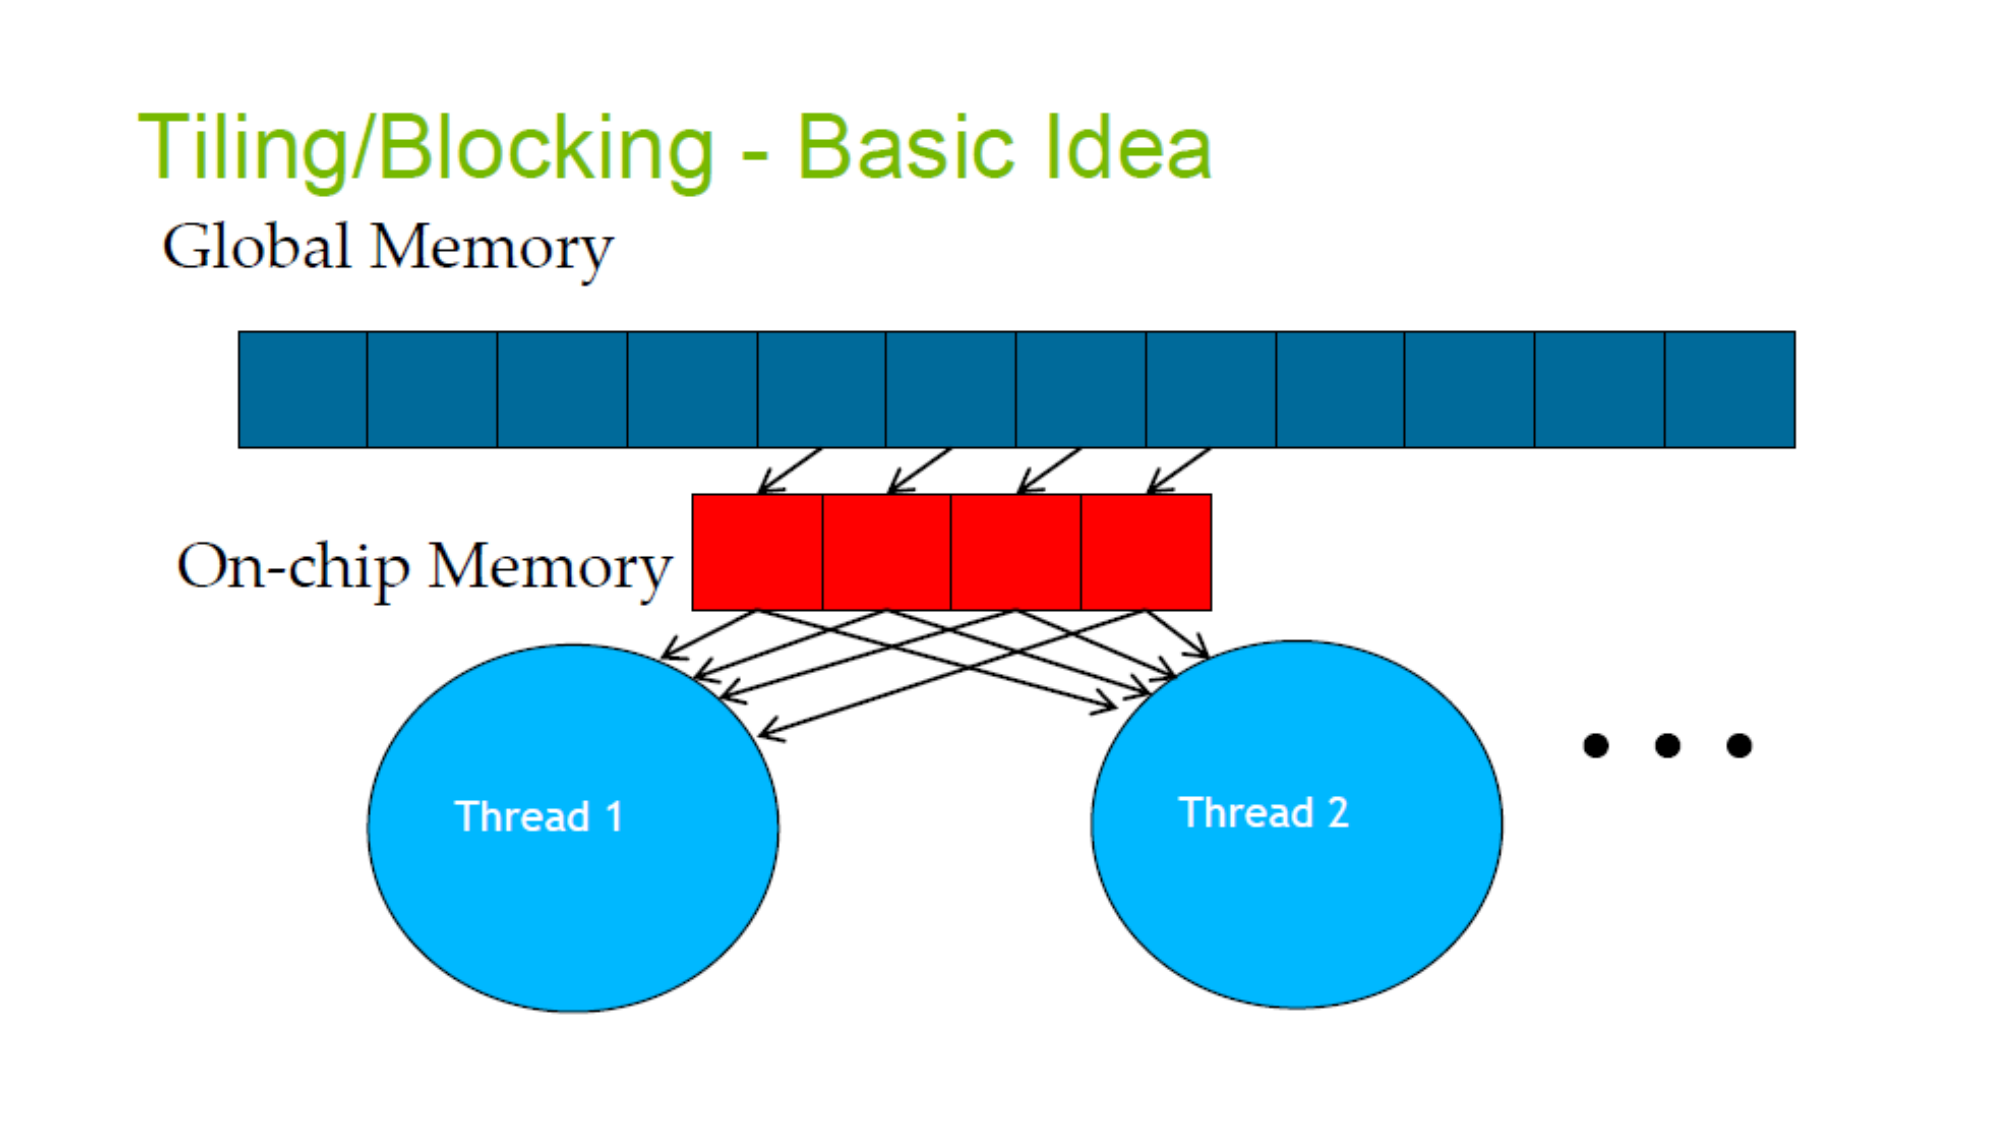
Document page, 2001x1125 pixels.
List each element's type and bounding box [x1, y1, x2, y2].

picture [88, 81, 1890, 1033]
